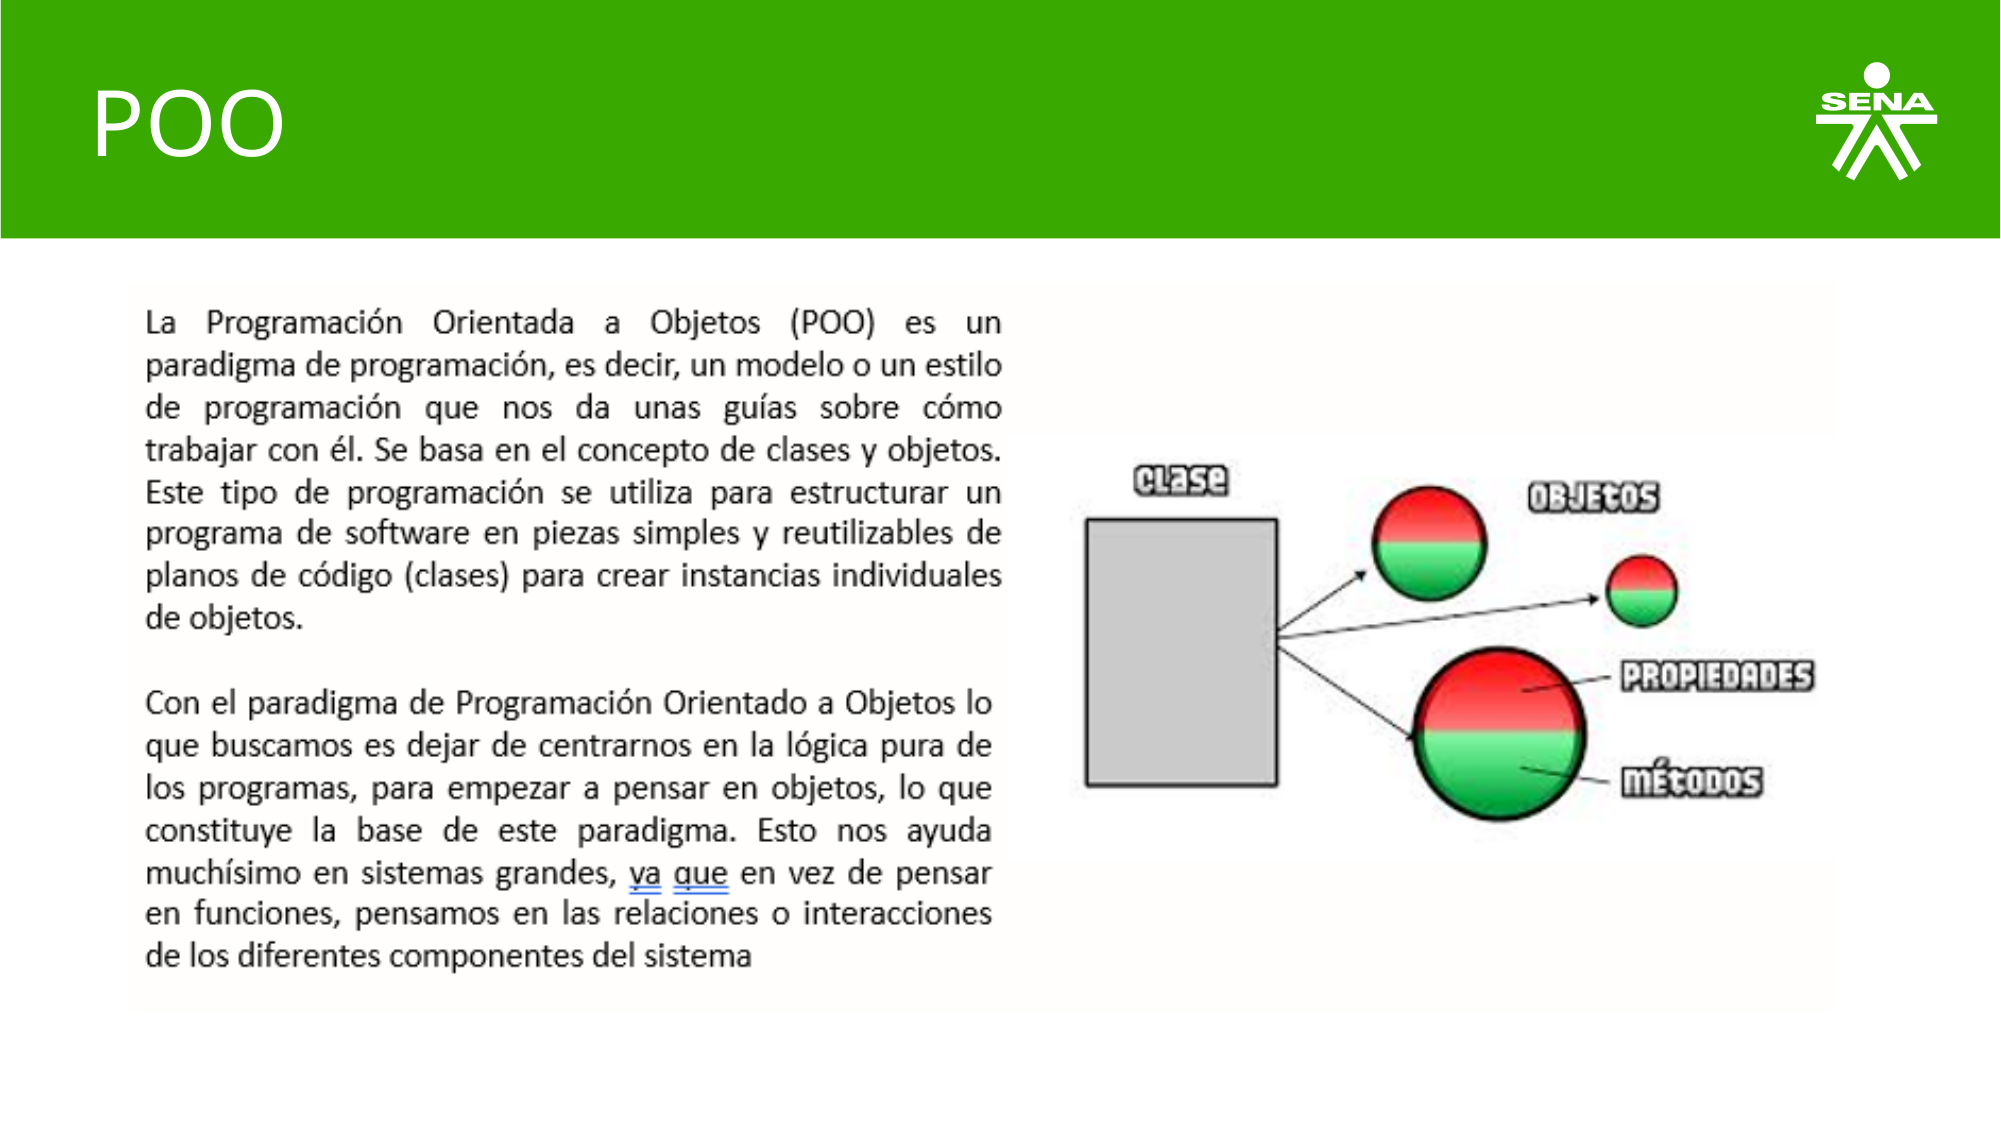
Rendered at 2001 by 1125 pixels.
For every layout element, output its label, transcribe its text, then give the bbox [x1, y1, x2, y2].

picture [0, 0, 2001, 1125]
title POO [74, 18, 1800, 236]
